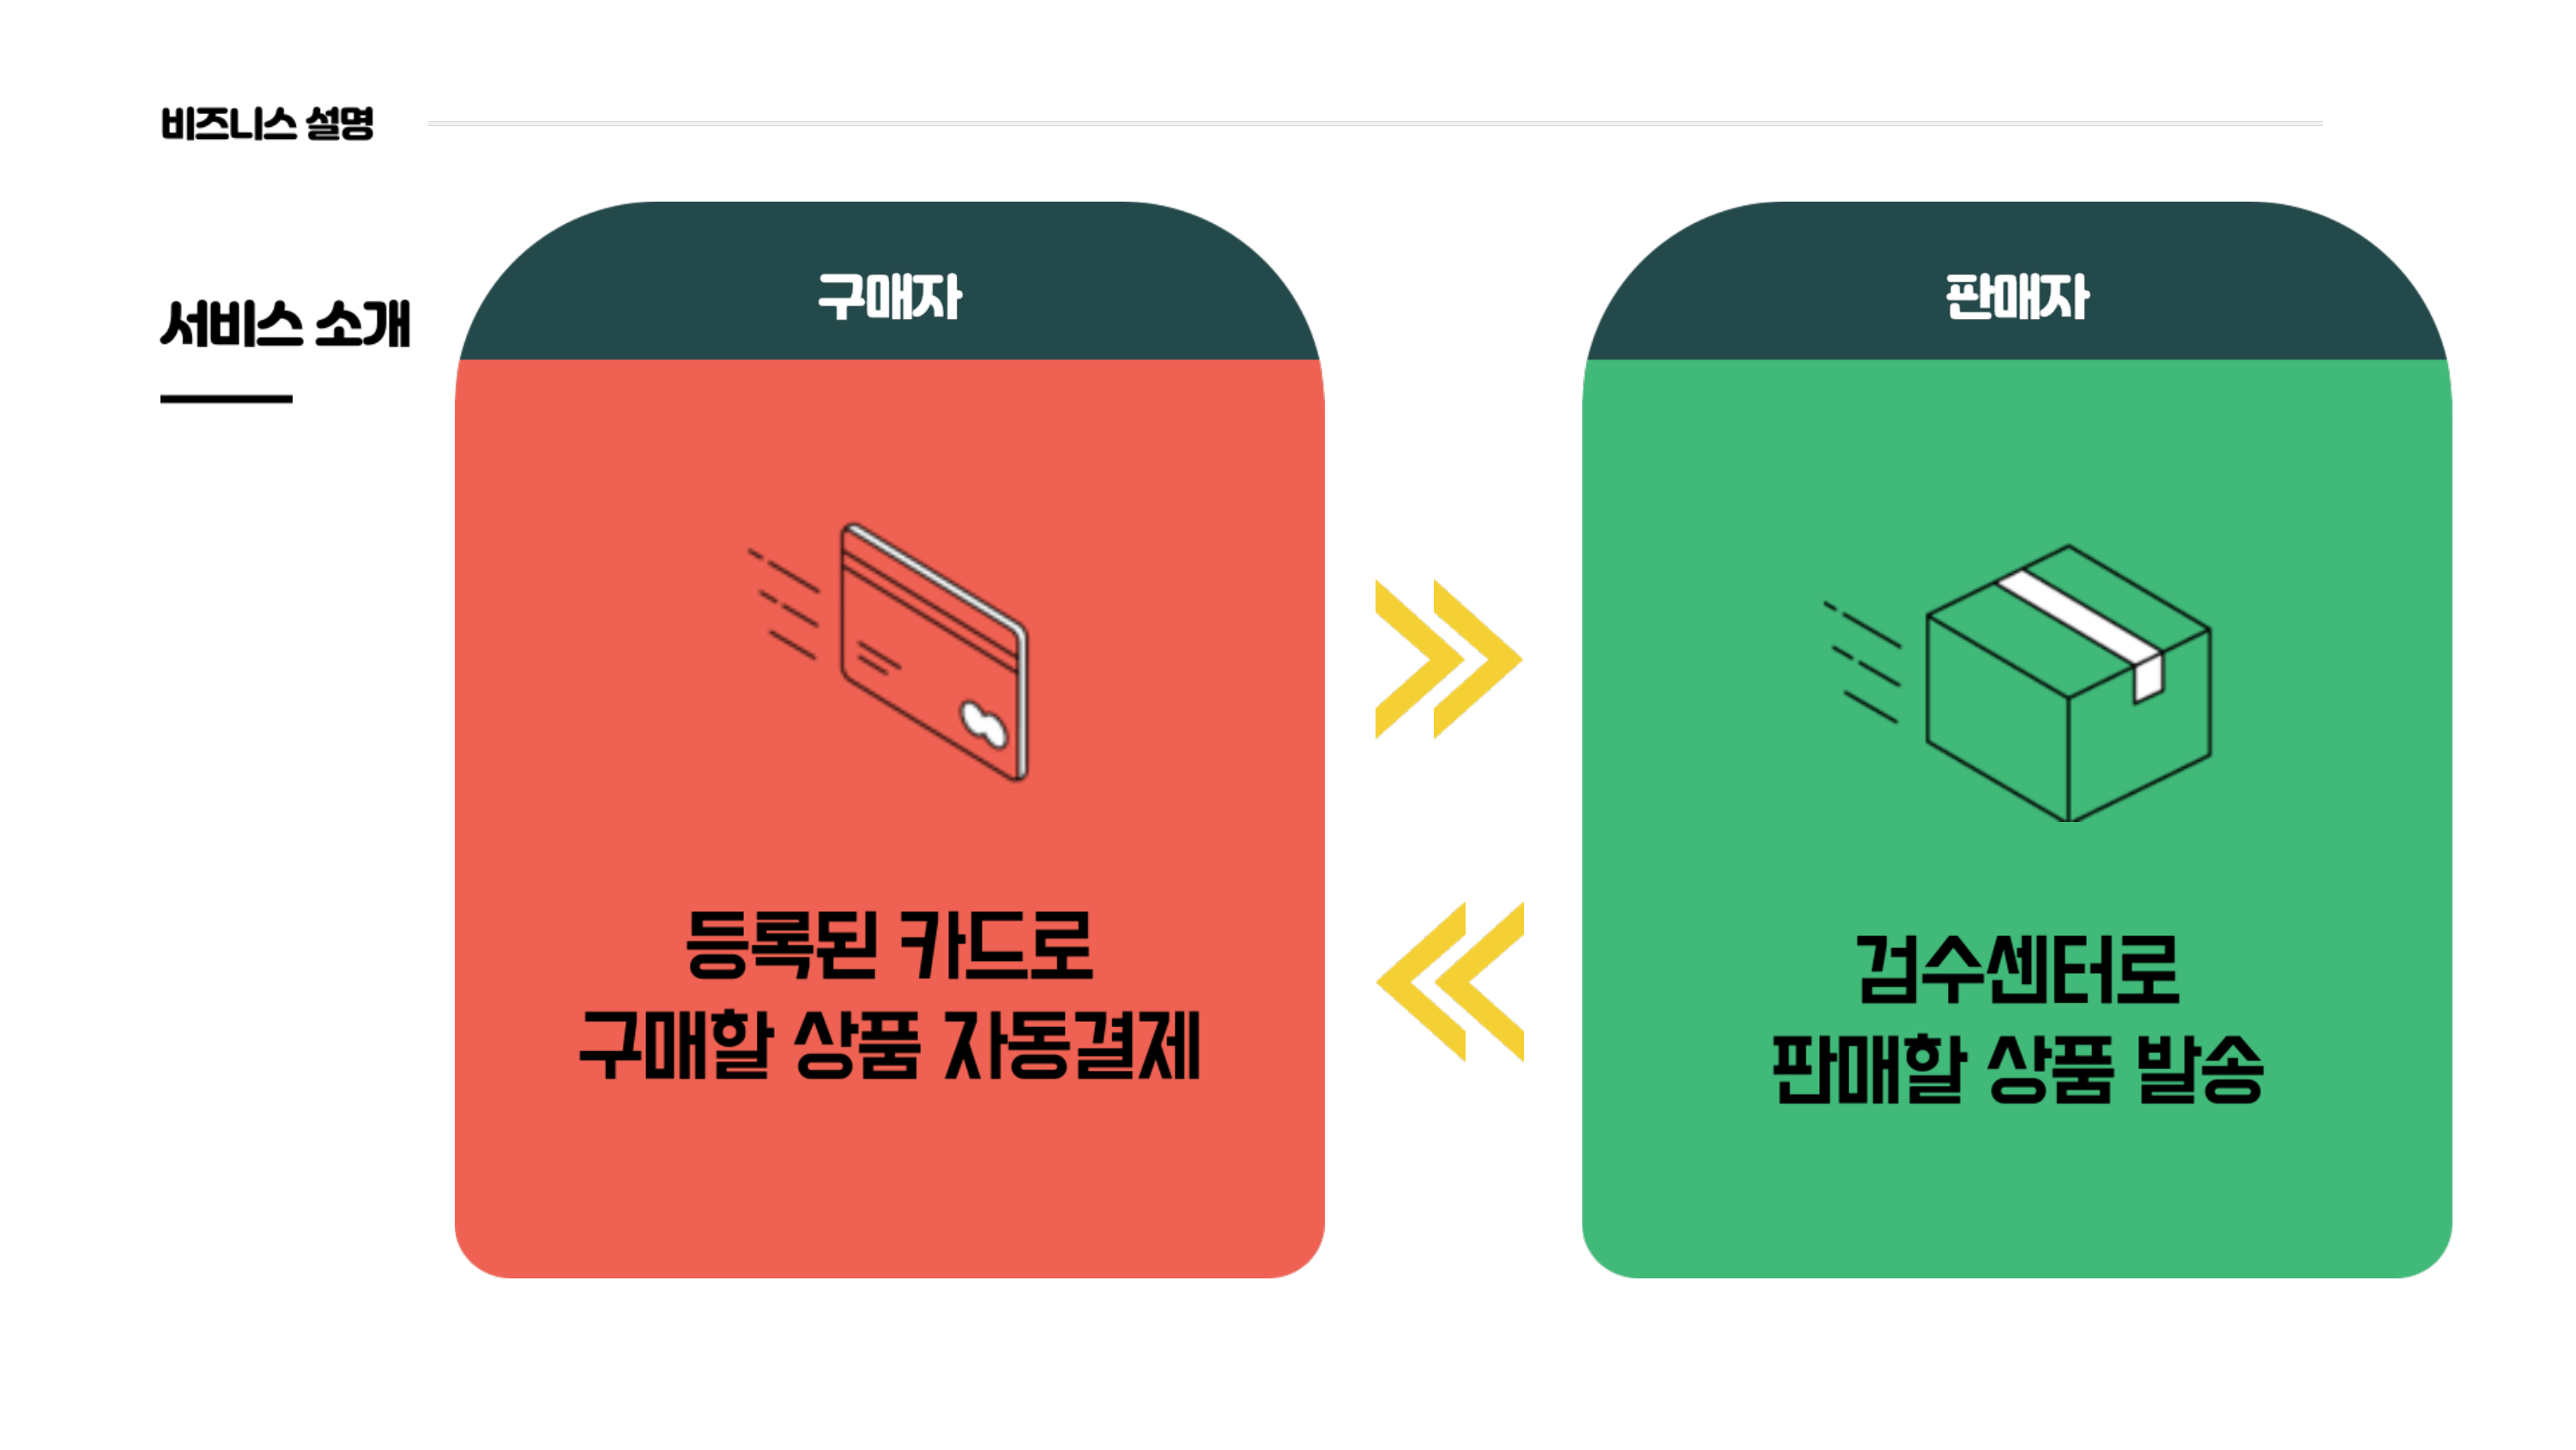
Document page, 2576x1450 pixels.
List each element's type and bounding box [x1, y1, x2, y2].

text_box [428, 118, 2324, 130]
text_box [1376, 579, 1524, 740]
text_box [455, 202, 1326, 1278]
picture [144, 265, 459, 405]
picture [1668, 896, 2378, 1193]
picture [536, 874, 1285, 1166]
text_box [160, 384, 293, 415]
text_box [710, 459, 1070, 790]
text_box [1376, 902, 1524, 1063]
picture [148, 83, 409, 181]
text_box [1797, 497, 2233, 823]
text_box [1582, 202, 2452, 1278]
